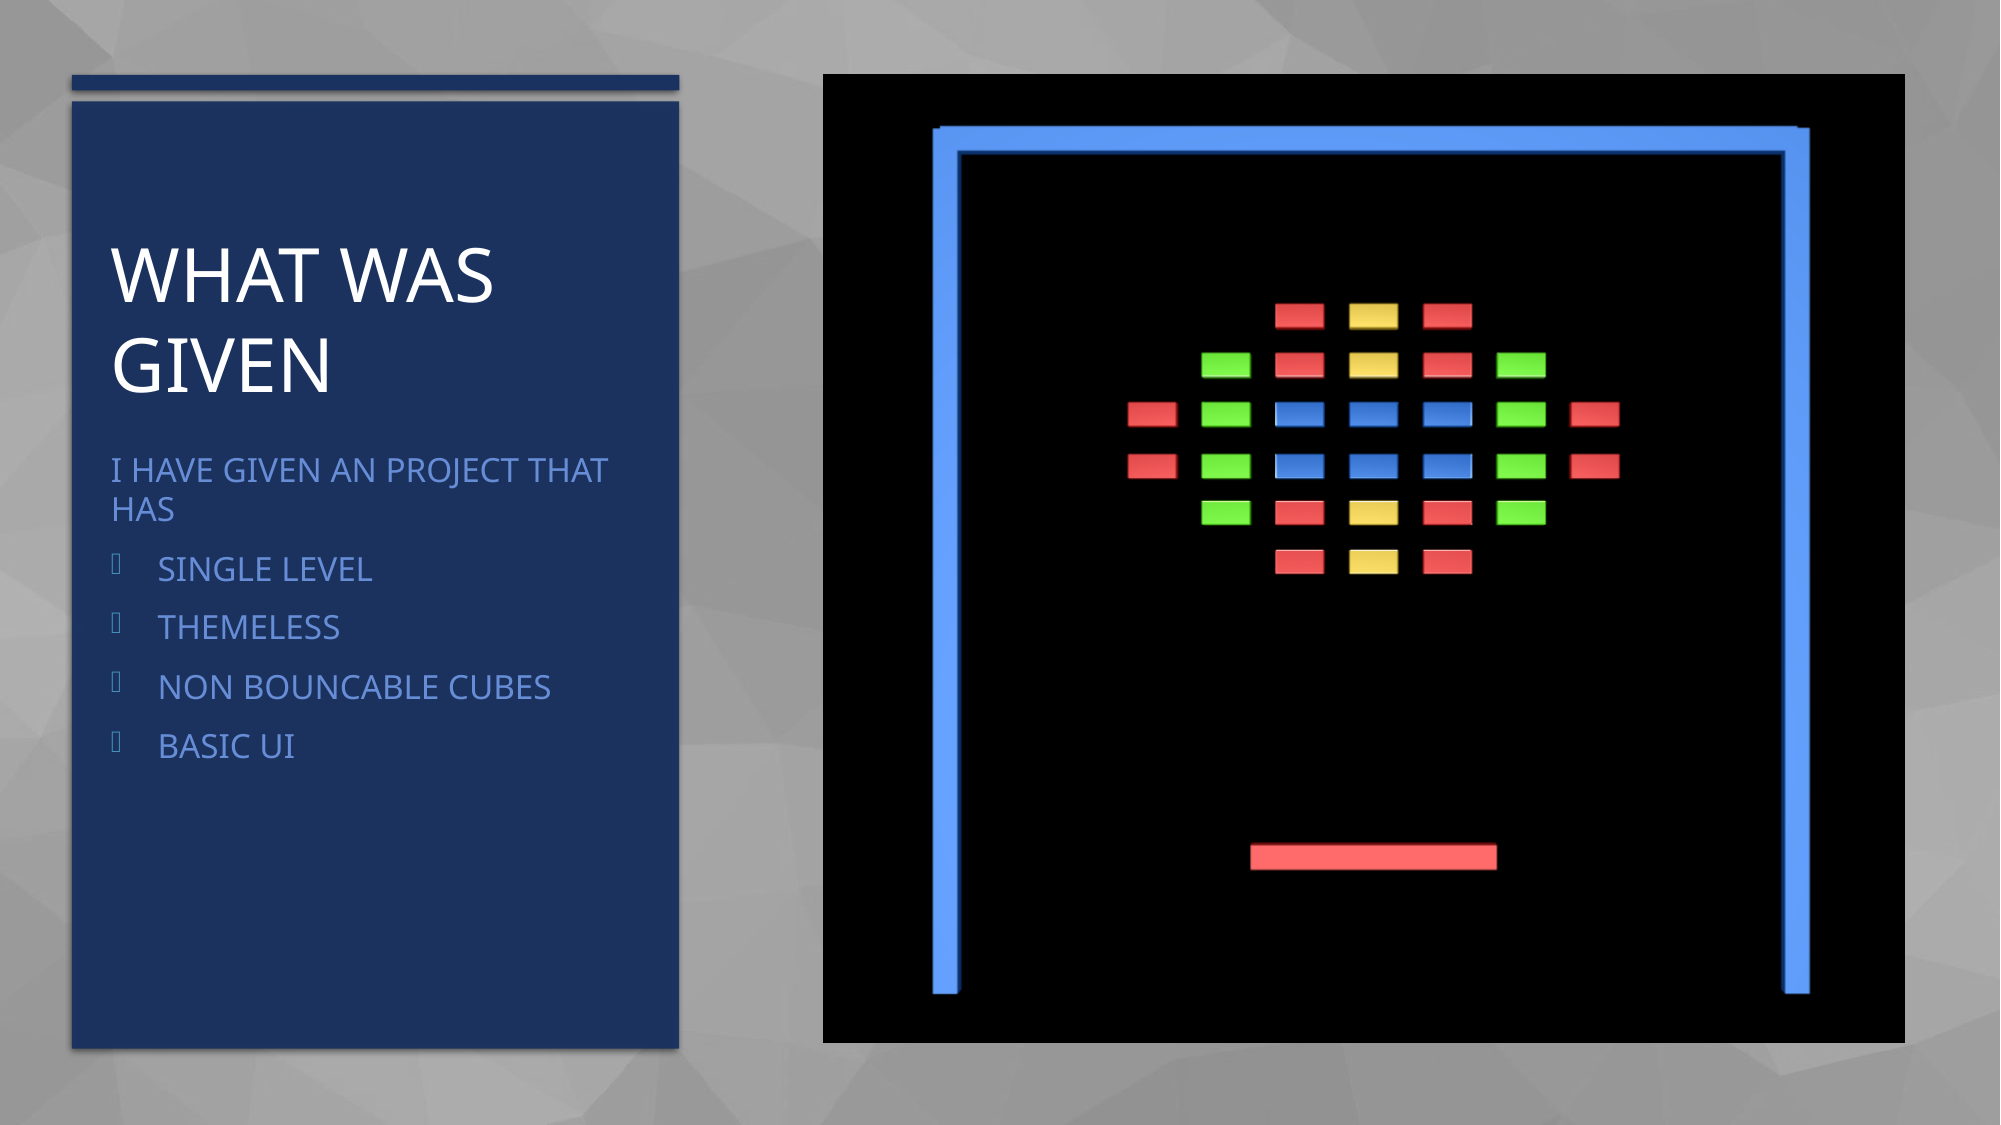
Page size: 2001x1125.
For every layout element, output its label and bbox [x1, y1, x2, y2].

text_box [71, 74, 680, 1049]
picture [0, 0, 2000, 1125]
